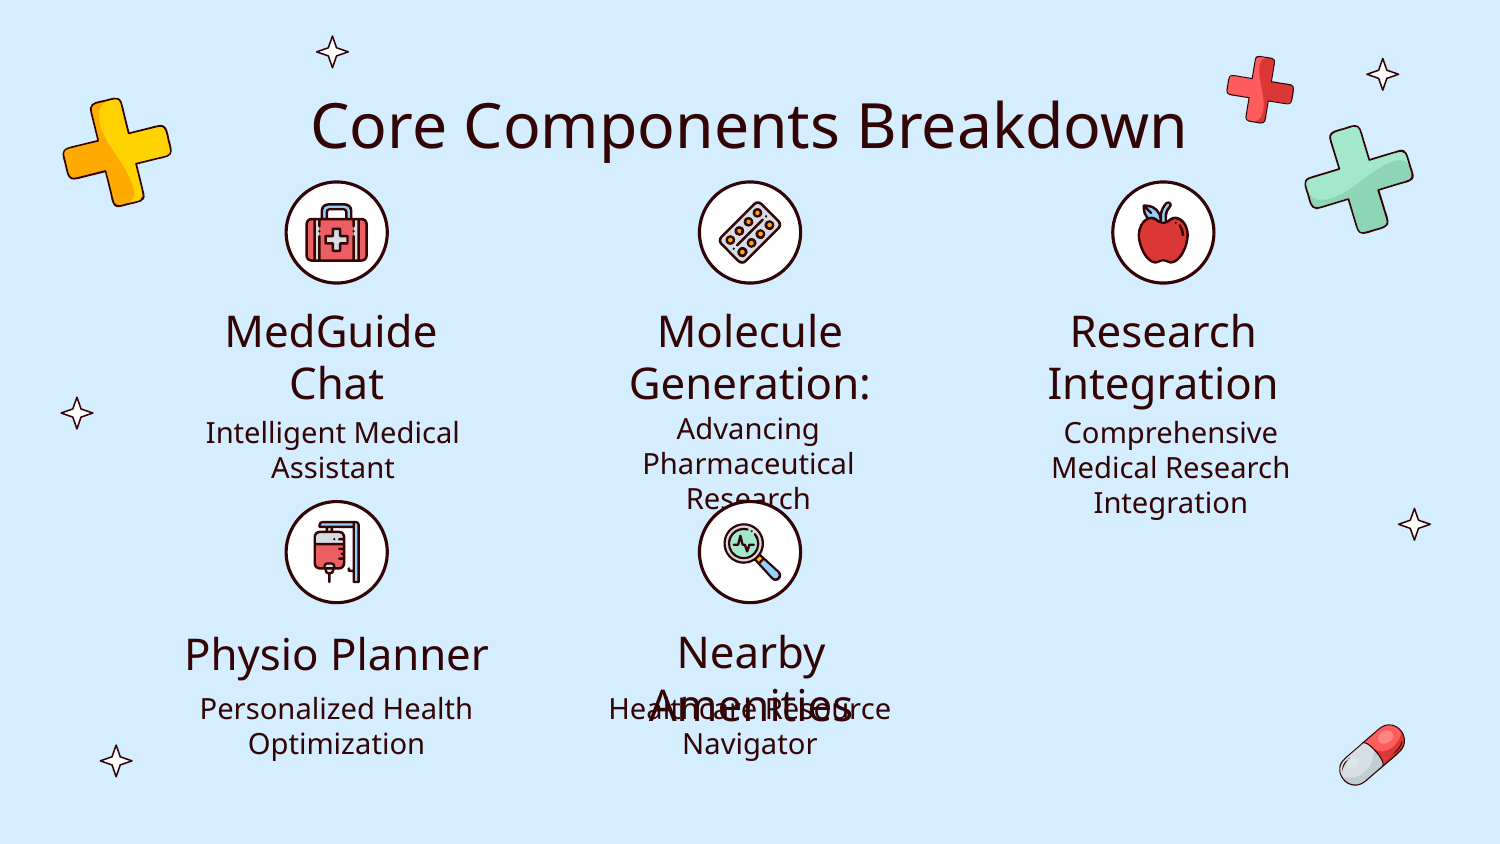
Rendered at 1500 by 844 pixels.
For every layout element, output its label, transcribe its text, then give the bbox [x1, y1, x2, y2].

subtitle Advancing Pharmaceutical Research [578, 395, 918, 473]
subtitle Comprehensive Medical Research Integration [1001, 399, 1341, 477]
title Core Components Breakdown [117, 70, 1383, 148]
text_box [286, 501, 388, 603]
subtitle Personalized Health Optimization [167, 685, 507, 753]
text_box [699, 181, 801, 269]
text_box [313, 520, 361, 584]
text_box [286, 181, 388, 284]
subtitle Intelligent Medical Assistant [163, 399, 503, 477]
title MedGuide Chat [167, 288, 507, 362]
title Research Integration [993, 288, 1333, 362]
title Physio Planner [167, 611, 507, 685]
title Molecule Generation: [580, 288, 920, 362]
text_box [305, 202, 369, 263]
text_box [1137, 200, 1190, 264]
text_box [1112, 181, 1214, 284]
text_box [699, 501, 801, 603]
text_box [718, 271, 783, 284]
title Nearby Amenities [567, 609, 935, 683]
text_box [717, 522, 783, 582]
subtitle Healthcare Resource Navigator [580, 683, 920, 753]
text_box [717, 200, 783, 265]
